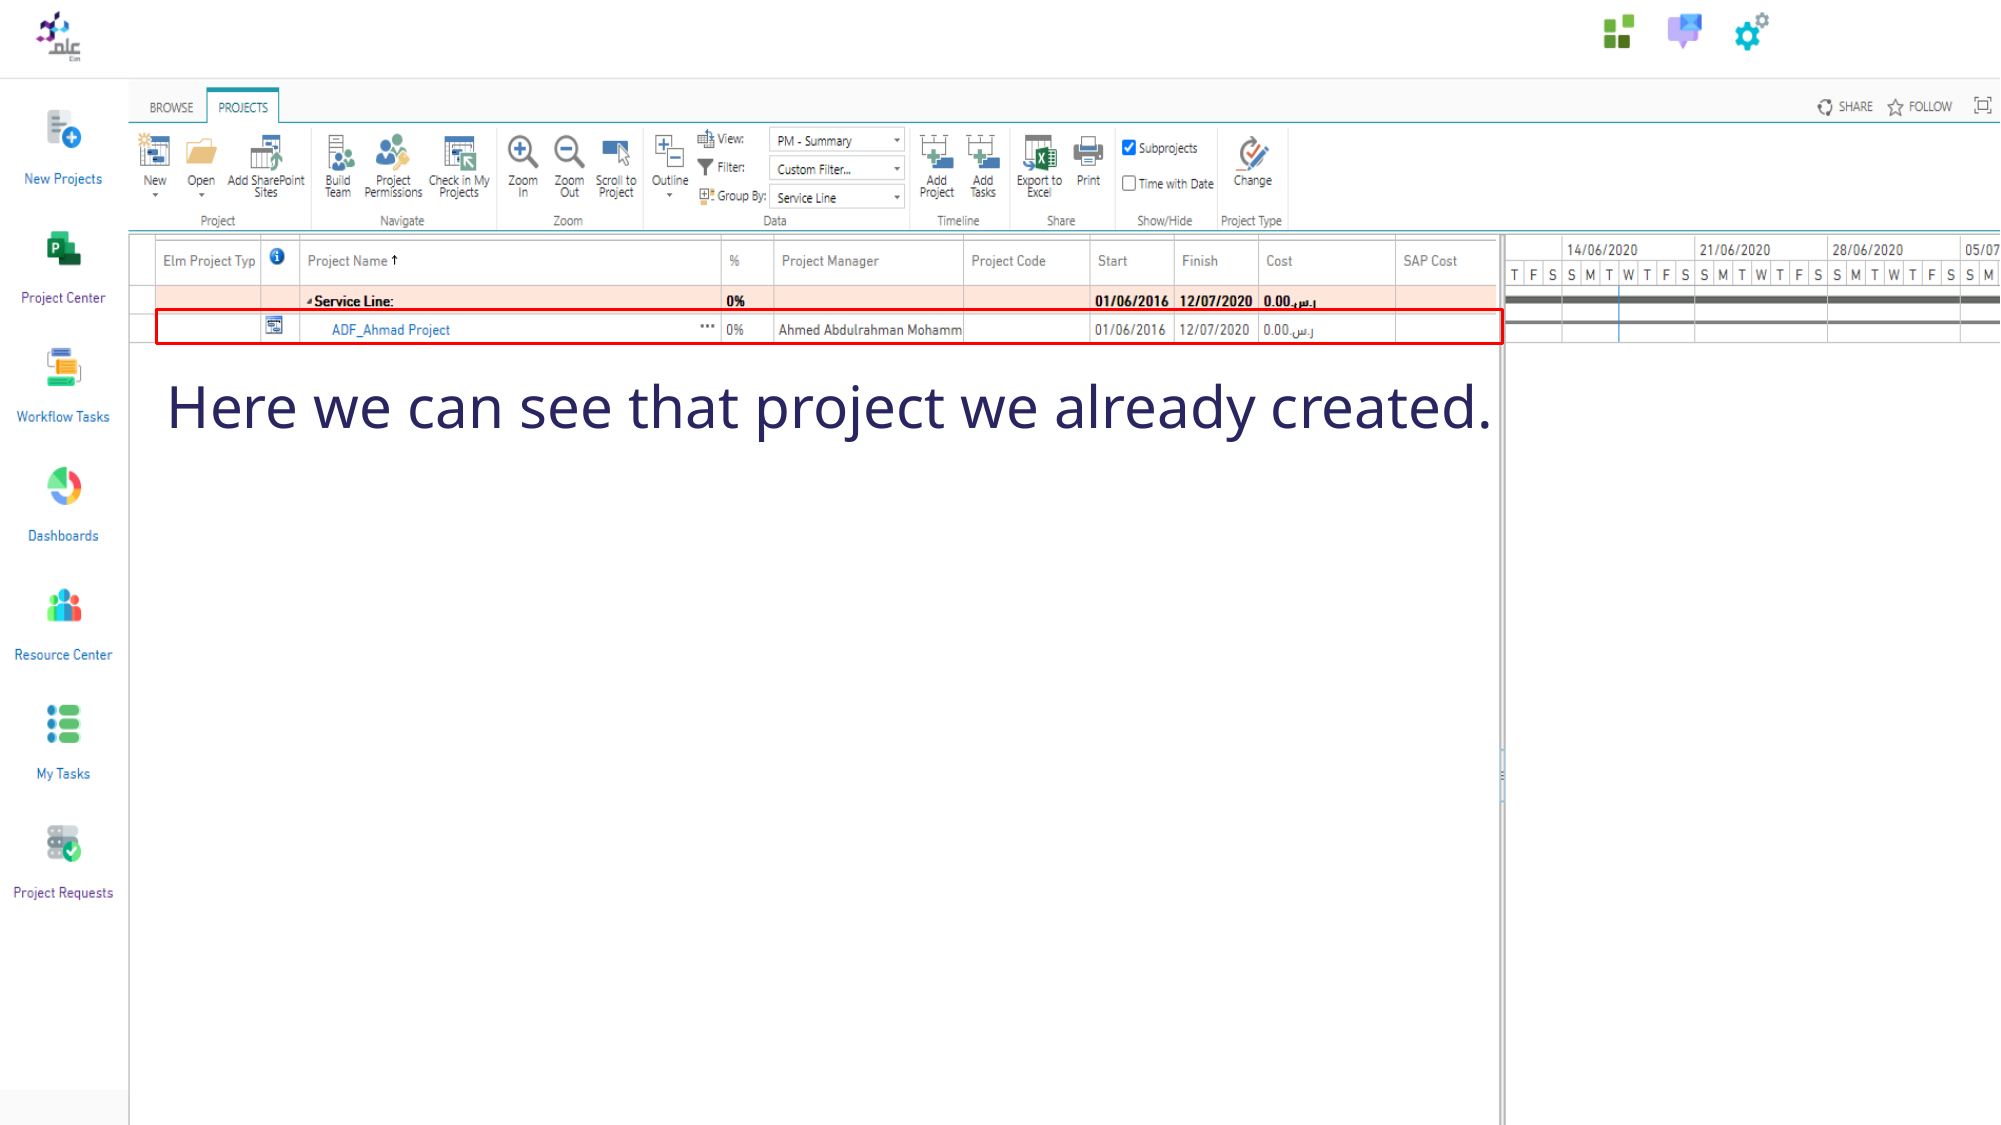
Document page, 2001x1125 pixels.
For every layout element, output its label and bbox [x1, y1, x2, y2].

list [0, 0, 2000, 1125]
